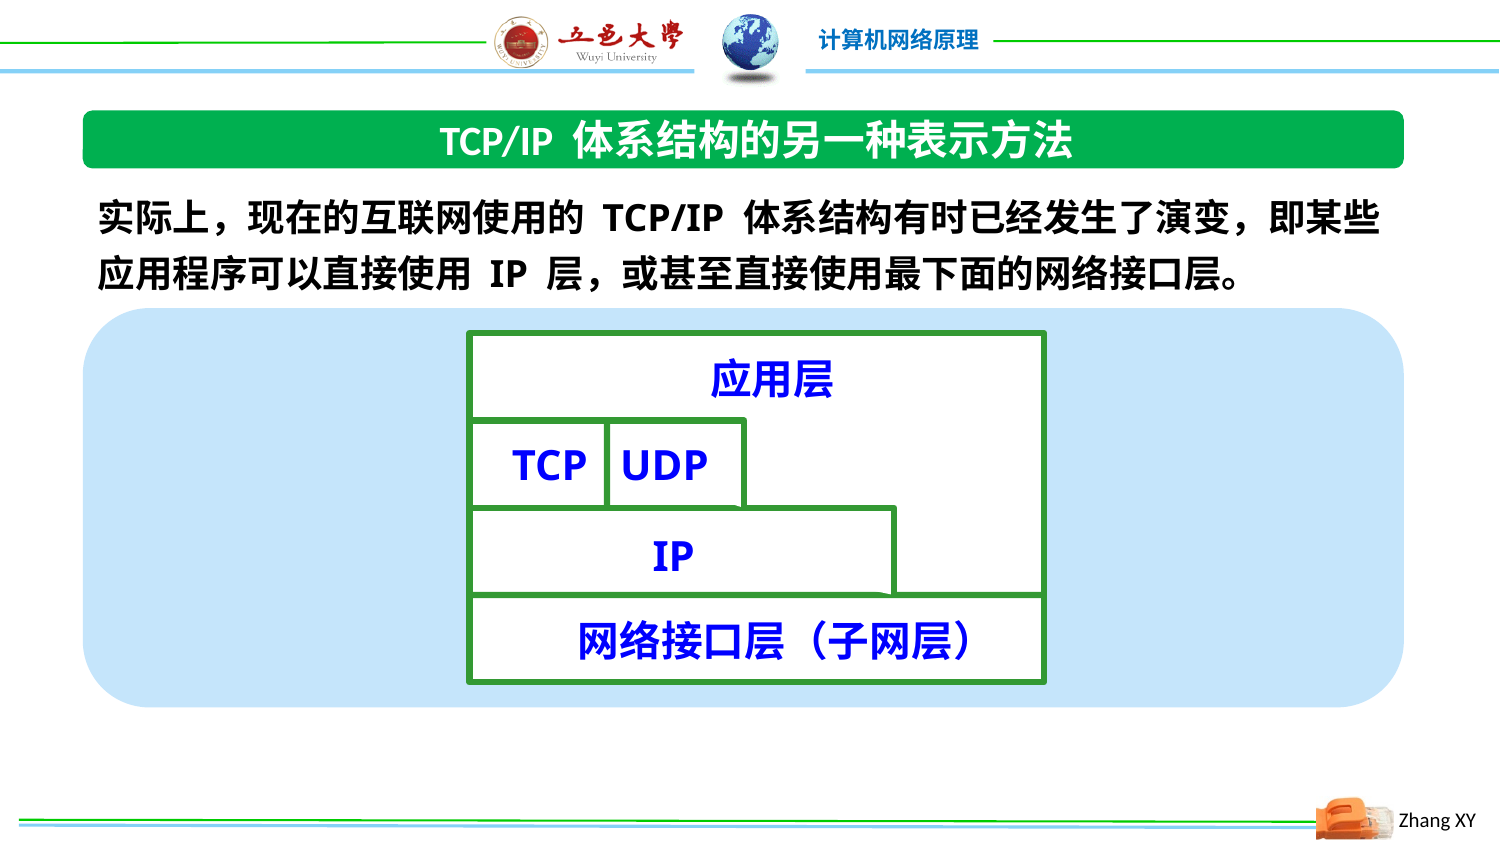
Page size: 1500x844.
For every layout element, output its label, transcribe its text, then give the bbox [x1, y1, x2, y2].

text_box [469, 332, 1045, 683]
picture [494, 15, 697, 69]
picture [720, 12, 780, 88]
text_box 实际上，现在的互联网使用的 TCP/IP 体系结构有时已经发生了演变，即某些应用程序可以直接使用 IP 层，或甚至直接使用最下面的网络接口层。 [82, 175, 1404, 303]
text_box [80, 305, 1406, 710]
picture [1316, 796, 1394, 840]
text_box TCP/IP 体系结构的另一种表示方法 [424, 106, 1089, 172]
text_box [1089, 110, 1404, 169]
text_box [82, 110, 424, 169]
